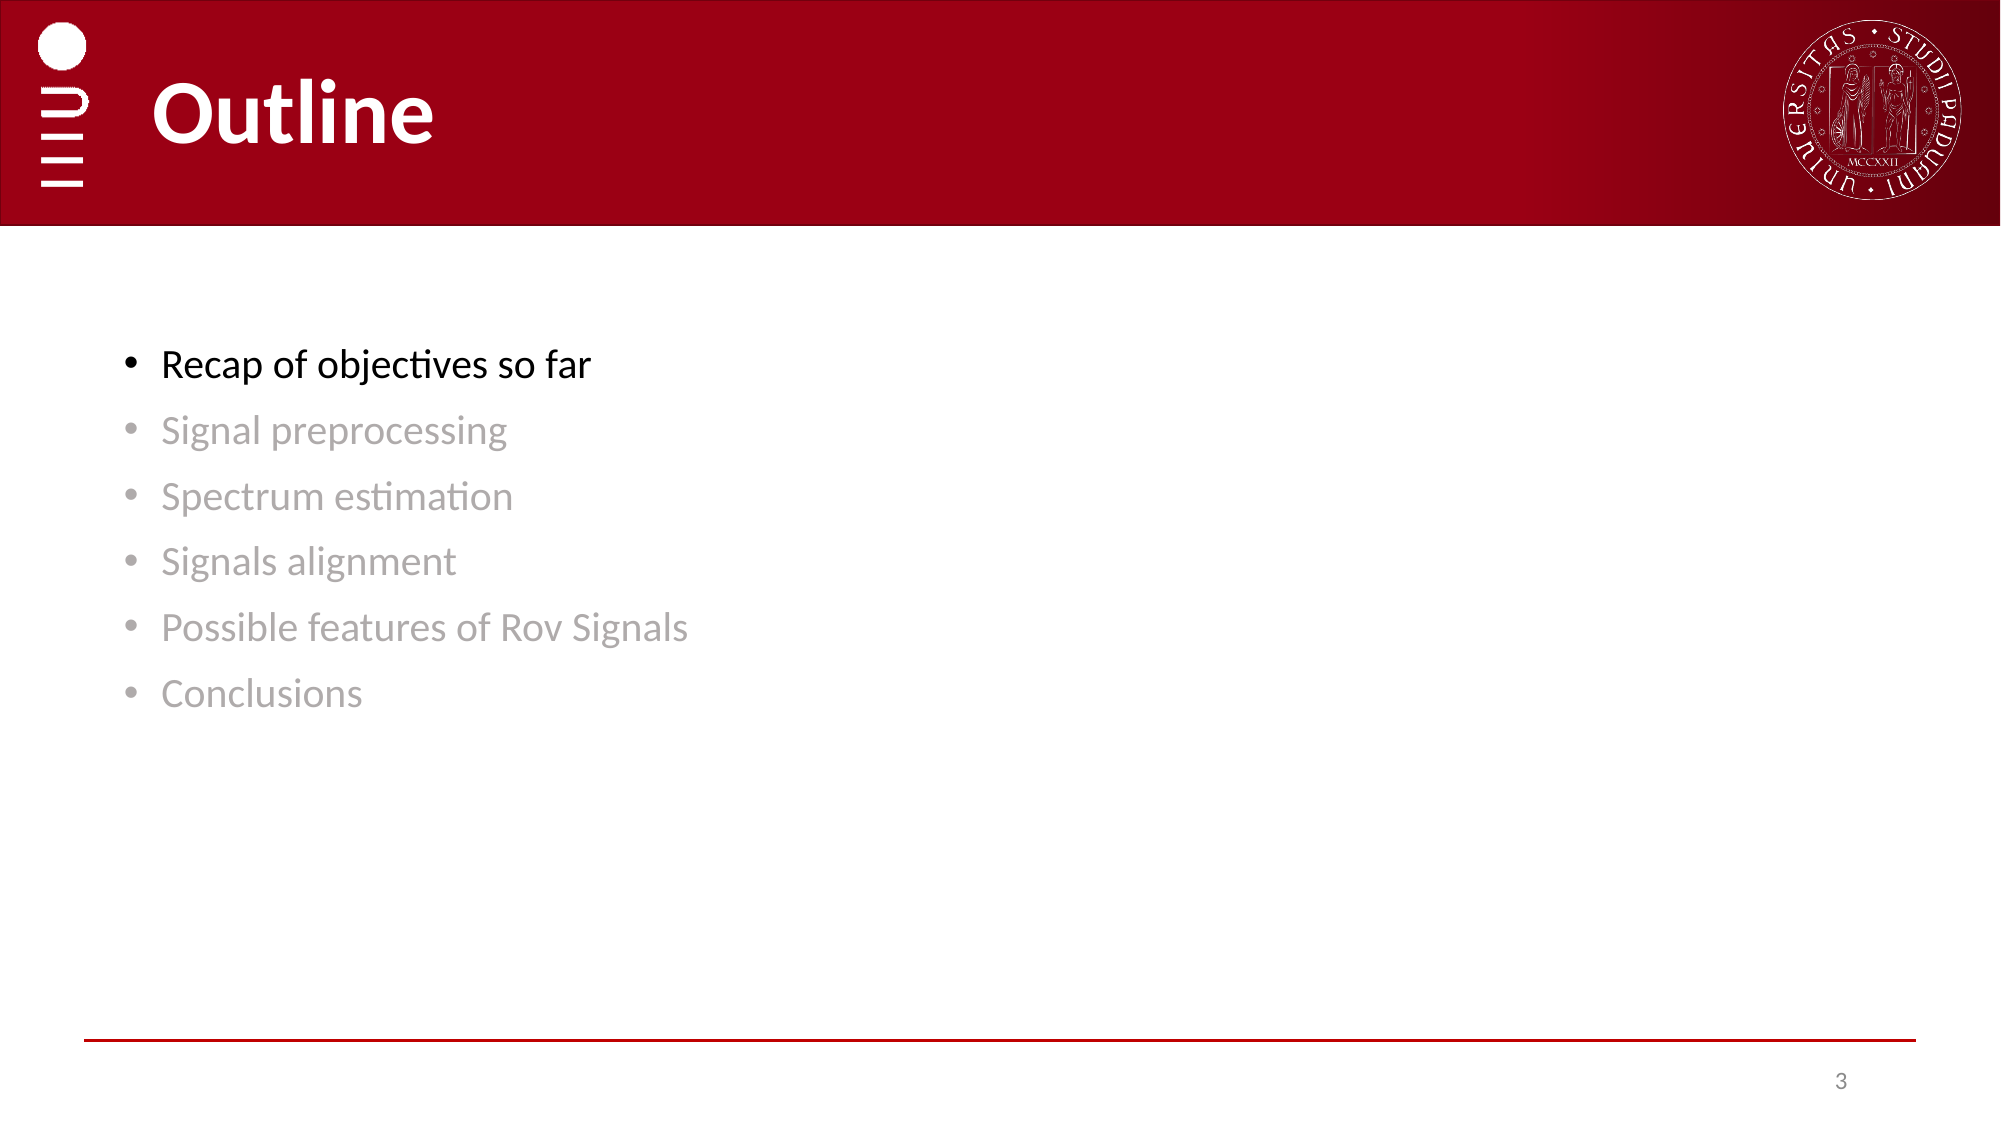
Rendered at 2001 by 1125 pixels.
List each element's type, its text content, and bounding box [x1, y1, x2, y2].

list Recap of objectives so far Signal preprocessing Spectrum estimation Signals alignment Possible features of Rov Signals Conclusions [109, 334, 1766, 764]
picture [1783, 20, 1963, 200]
slide_number 3 [1412, 1049, 1863, 1110]
title Outline [137, 34, 1610, 194]
